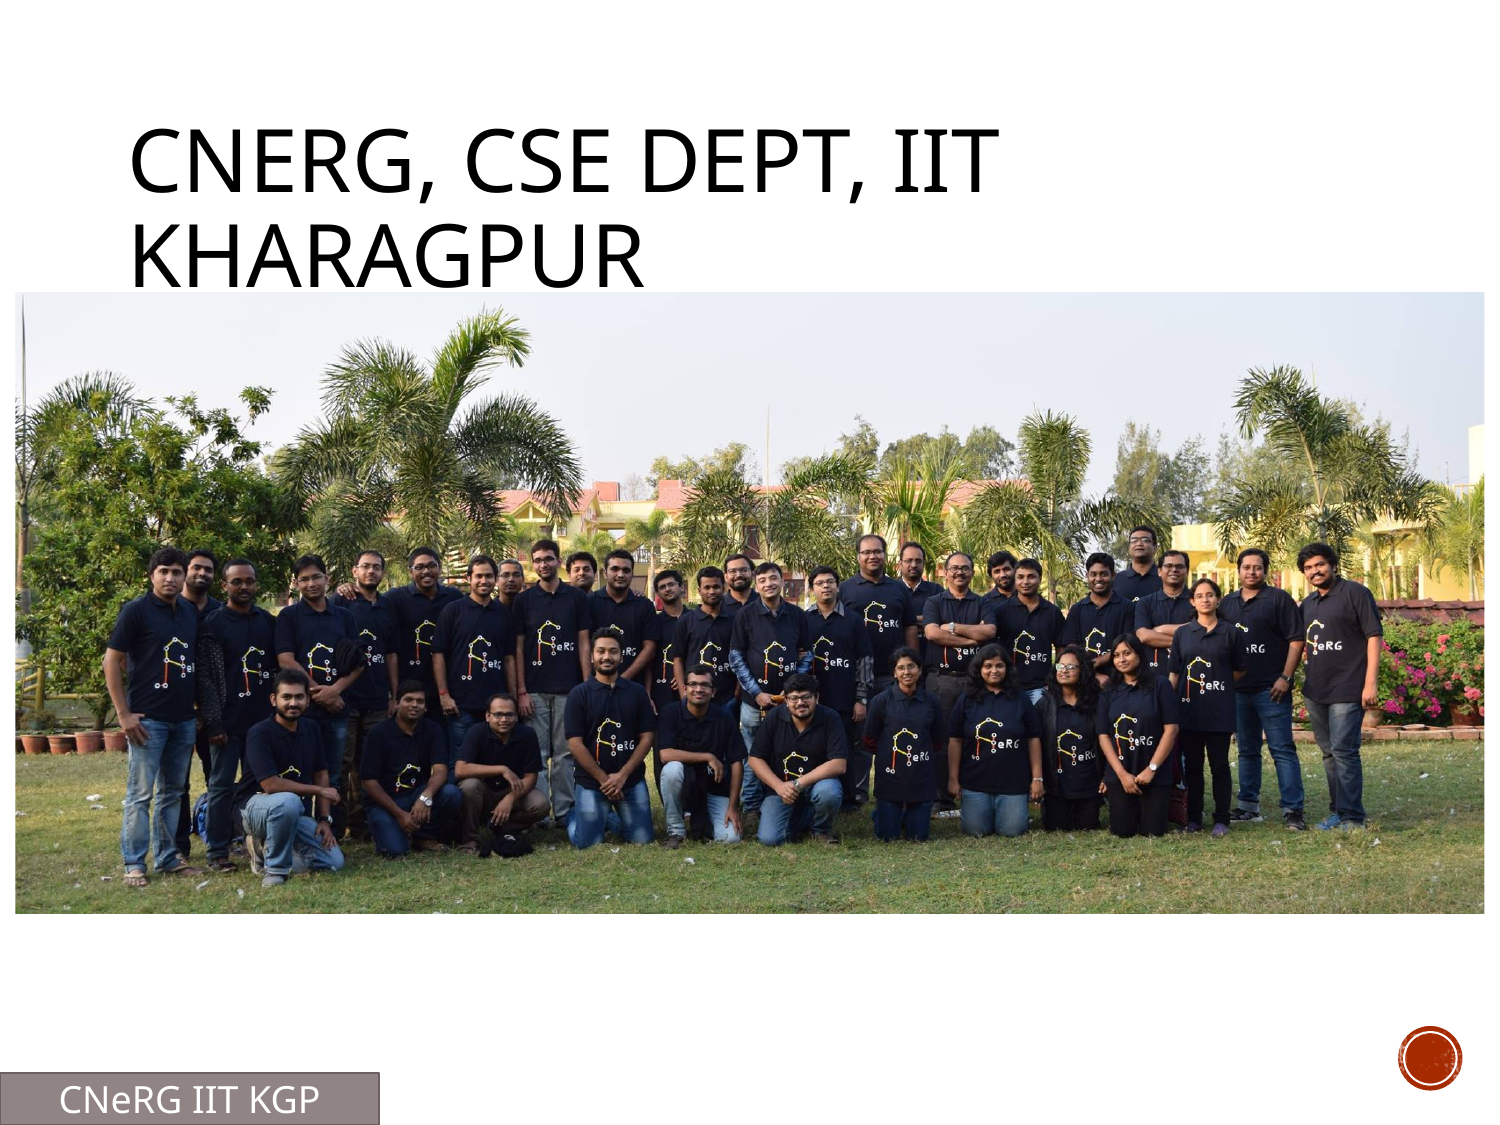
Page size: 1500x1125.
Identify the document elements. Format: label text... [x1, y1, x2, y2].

picture [15, 292, 1485, 914]
title CNeRG, CSE Dept, IIT Kharagpur [112, 79, 1388, 291]
